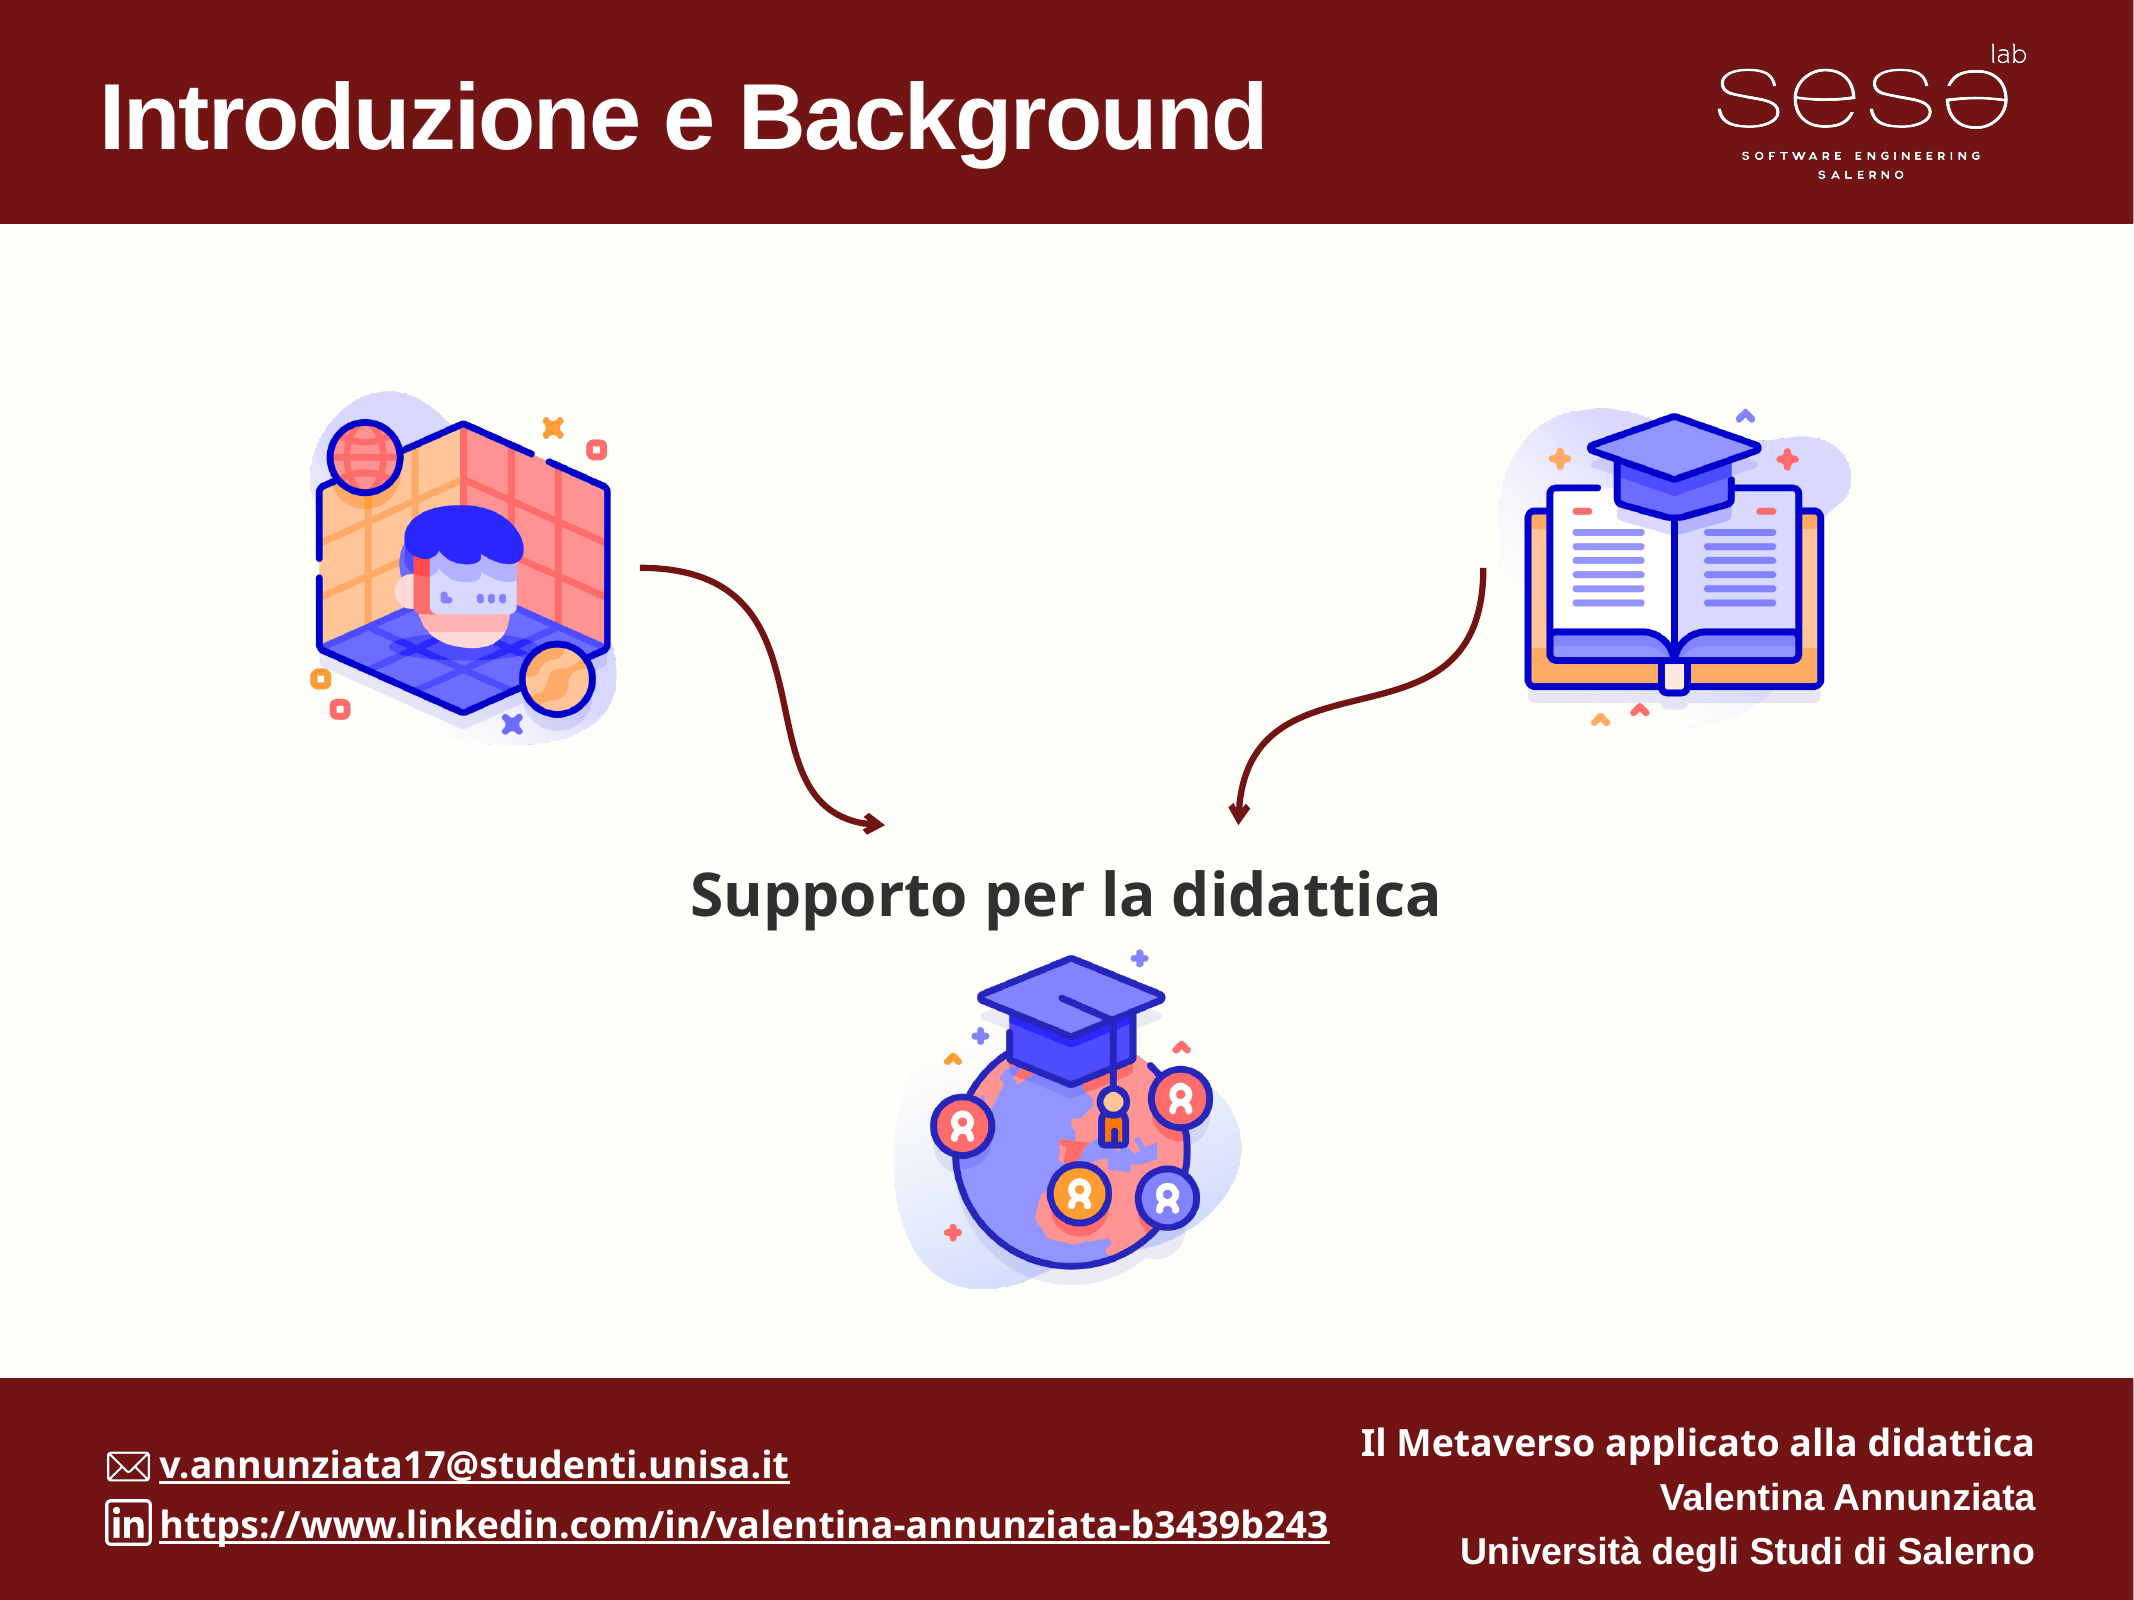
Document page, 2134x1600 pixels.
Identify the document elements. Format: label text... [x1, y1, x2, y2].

text_box Introduzione e Background [91, 69, 1681, 177]
text_box [0, 0, 2134, 223]
picture [104, 1499, 152, 1546]
picture [889, 935, 1244, 1290]
picture [107, 1445, 150, 1488]
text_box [639, 567, 886, 826]
picture [286, 390, 641, 745]
picture [1681, 24, 2045, 200]
text_box Supporto per la didattica [612, 847, 1521, 937]
text_box [0, 1379, 2134, 1600]
picture [1497, 390, 1851, 745]
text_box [1238, 567, 1484, 826]
text_box v.annunziata17@studenti.unisa.it https://www.linkedin.com/in/valentina-annunziata-b3439b243 [151, 1422, 1450, 1600]
text_box Il Metaverso applicato alla didattica Valentina Annunziata Università degli Studi di Salerno [1267, 1401, 2044, 1581]
